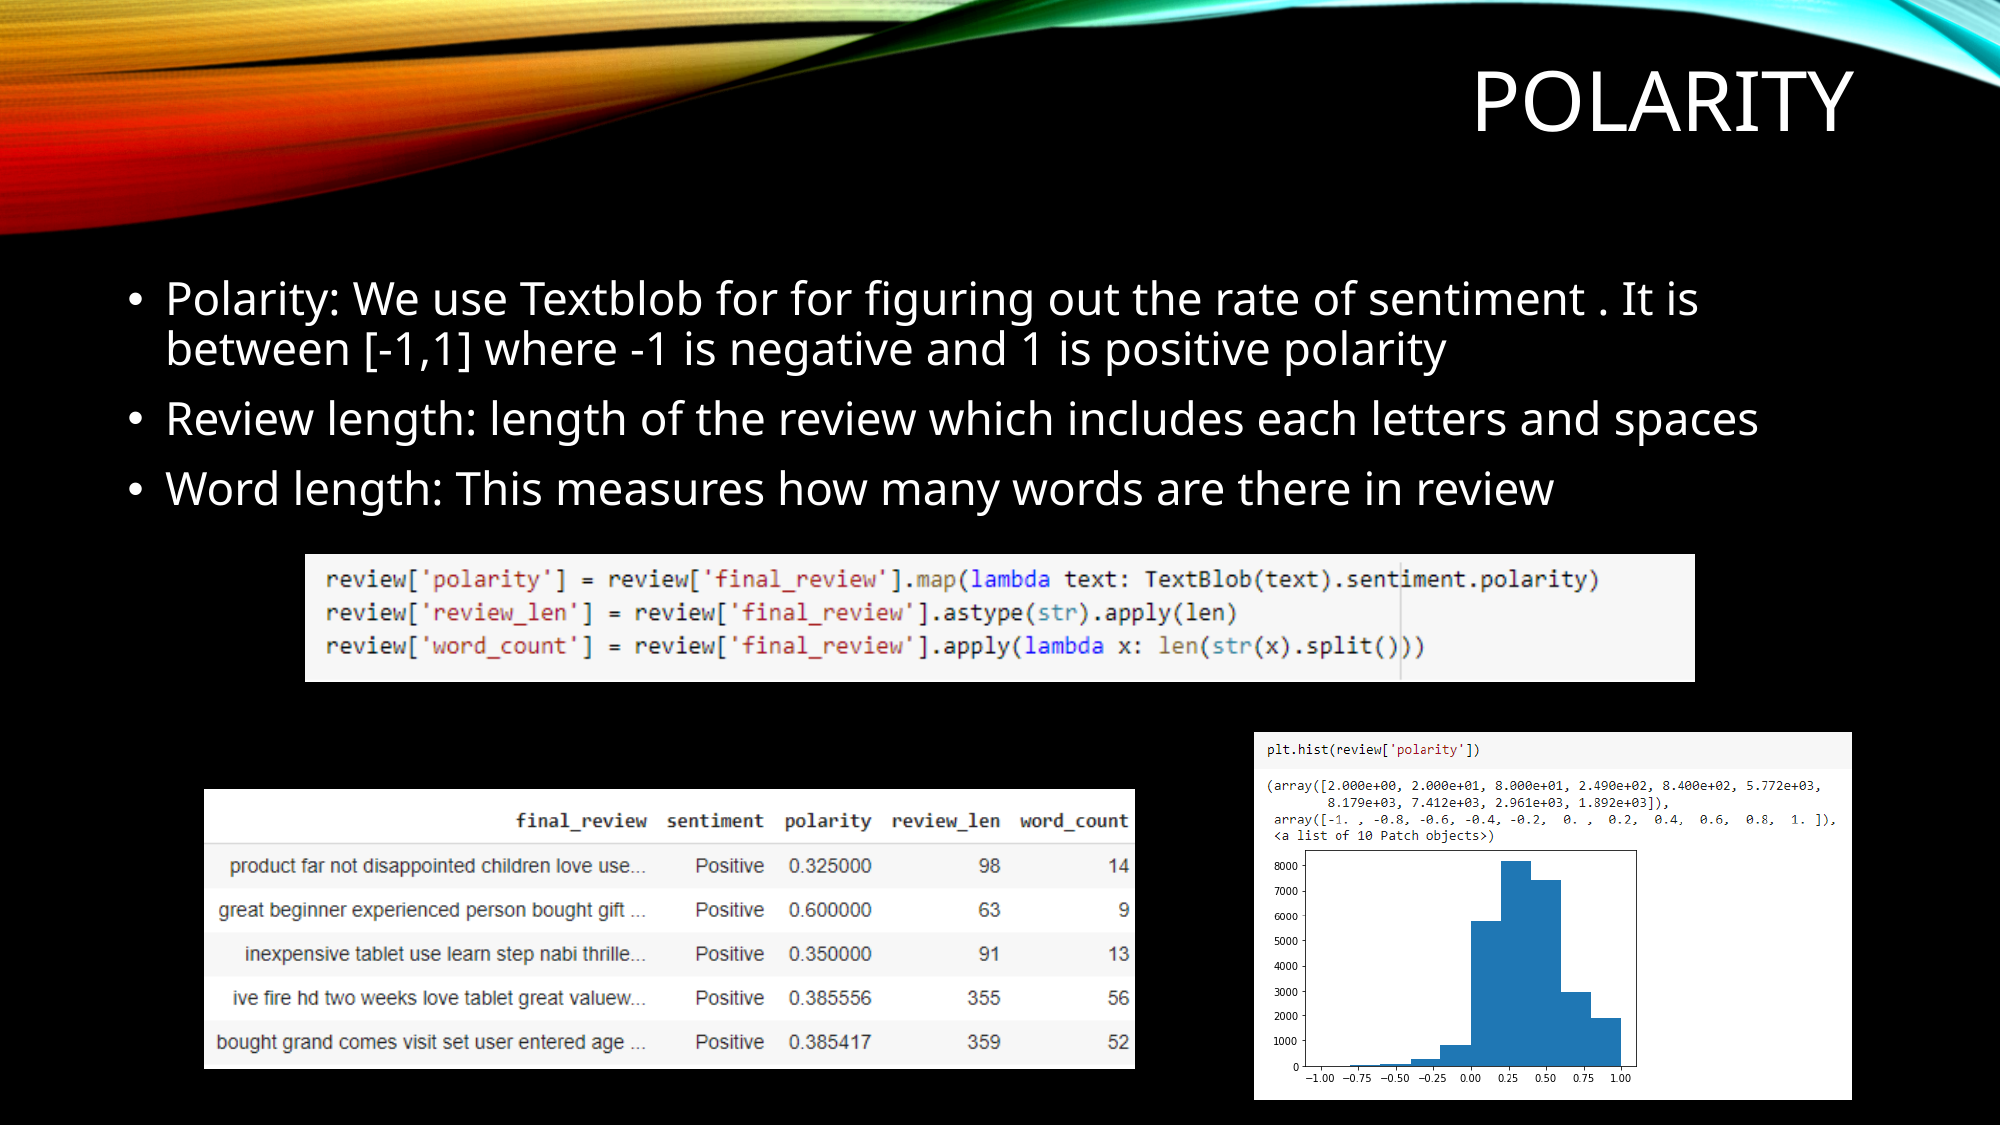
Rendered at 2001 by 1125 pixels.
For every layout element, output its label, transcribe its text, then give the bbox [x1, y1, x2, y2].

picture [305, 554, 1695, 683]
title Polarity [767, 16, 1914, 194]
list Polarity: We use Textblob for for figuring out the rate of sentiment . It is between [-1,1] where -1 is negative and 1 is positive polarity Review length: length of the review which includes each letters and spaces Word length: This measures how many words are there in review [112, 268, 1888, 929]
picture [204, 789, 1136, 1069]
picture [0, 0, 2000, 237]
picture [1254, 732, 1852, 1101]
